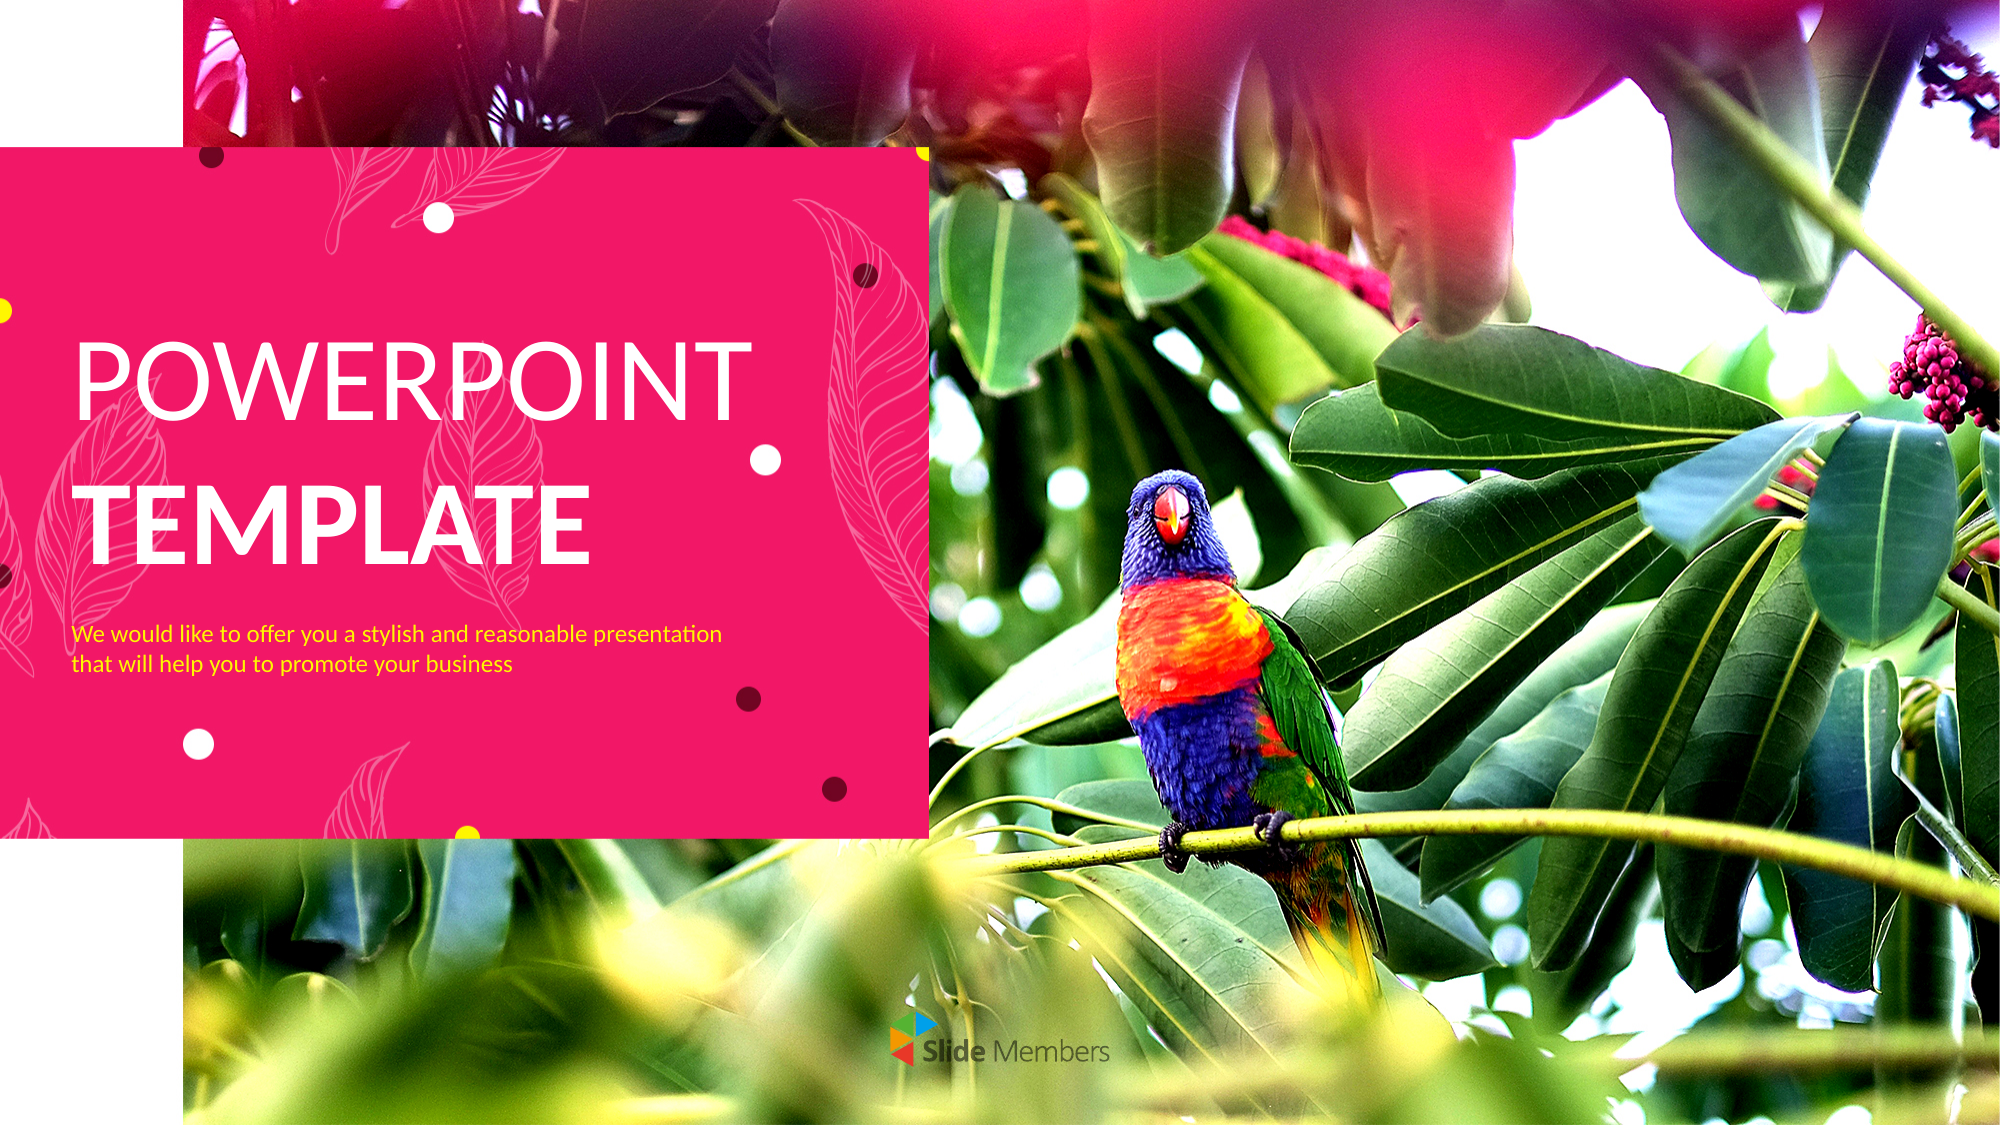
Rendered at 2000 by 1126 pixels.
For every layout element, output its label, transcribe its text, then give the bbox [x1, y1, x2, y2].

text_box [890, 1011, 1110, 1068]
title POWERPOINT TEMPLATE [54, 290, 882, 634]
subtitle We would like to offer you a stylish and reasonable presentation that will help you to promote your business [54, 634, 788, 700]
picture [0, 0, 2000, 1125]
